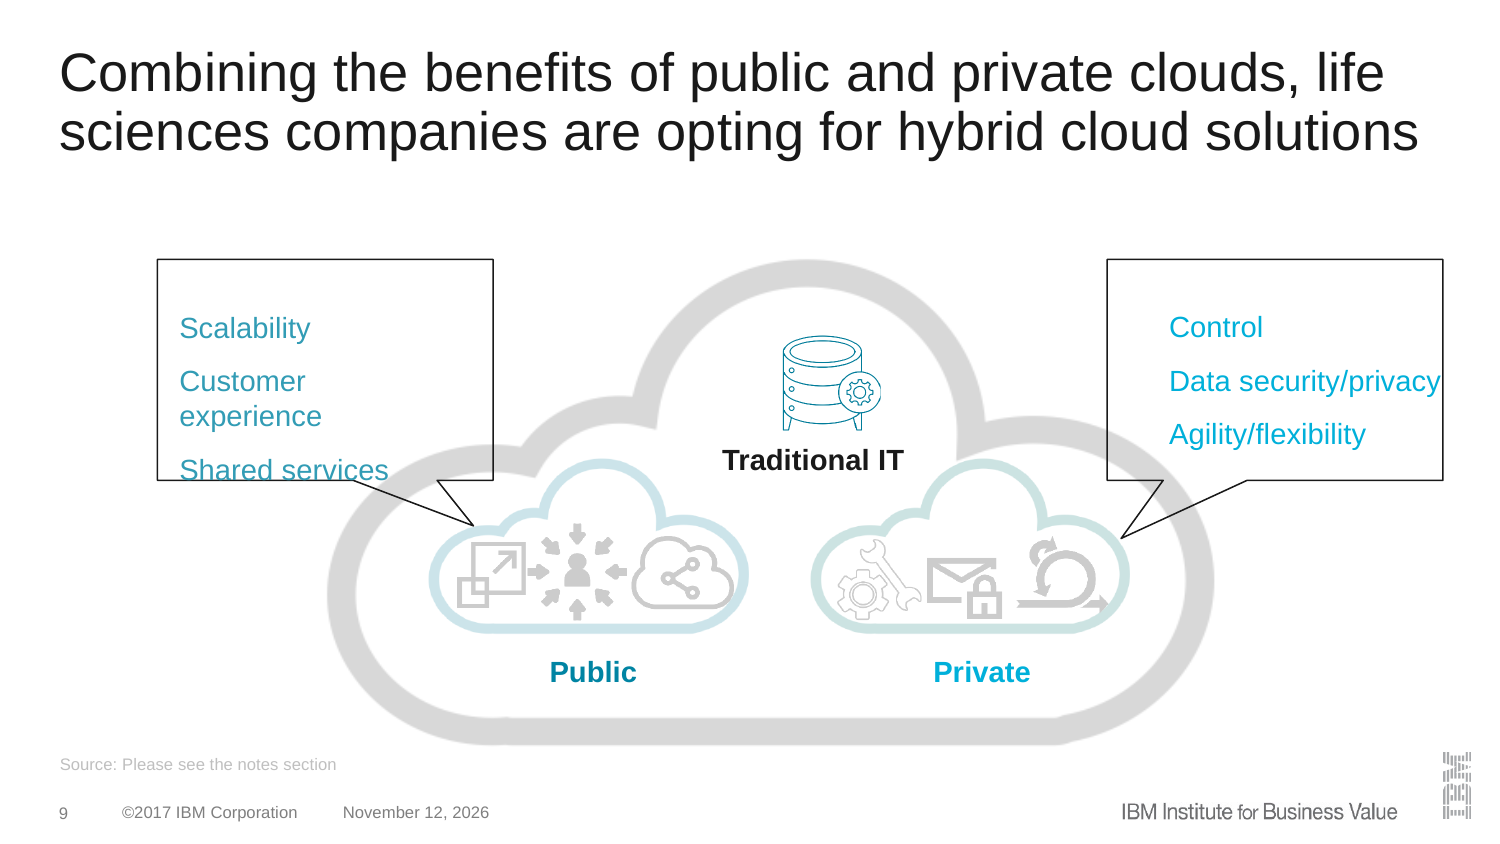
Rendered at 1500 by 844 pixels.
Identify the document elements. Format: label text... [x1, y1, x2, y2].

text_box Source: Please see the notes section [45, 743, 503, 782]
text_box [157, 243, 1448, 751]
picture [1122, 802, 1398, 820]
title Combining the benefits of public and private clouds, life sciences companies are opting for hybrid cloud solutions [59, 45, 1470, 173]
picture [1443, 752, 1471, 819]
